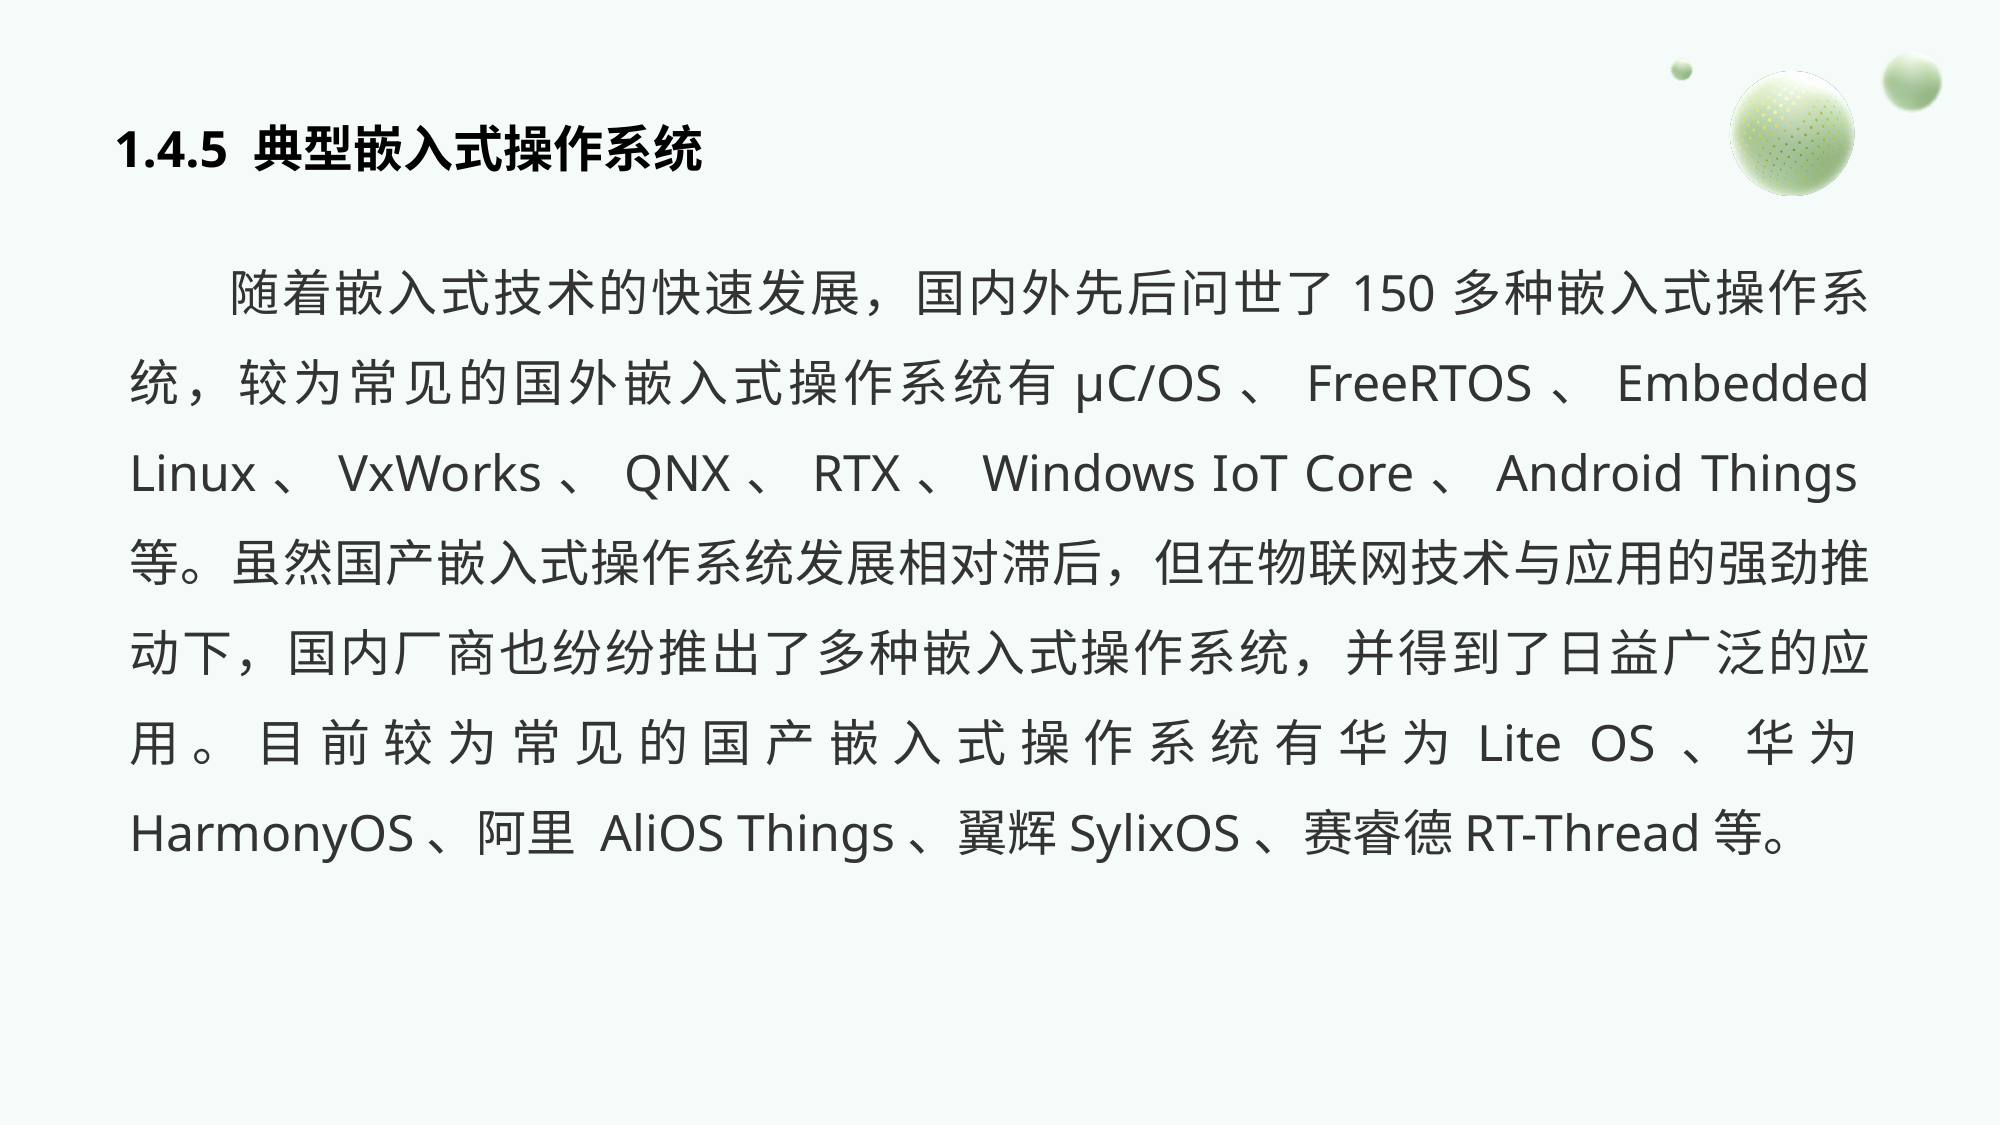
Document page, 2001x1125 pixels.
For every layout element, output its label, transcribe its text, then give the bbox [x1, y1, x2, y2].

title 1.4.5 典型嵌入式操作系统 [114, 59, 1886, 178]
picture [1670, 49, 1943, 196]
text_box 随着嵌入式技术的快速发展，国内外先后问世了150多种嵌入式操作系统，较为常见的国外嵌入式操作系统有μC/OS、FreeRTOS、Embedded Linux、VxWorks、QNX、RTX、Windows IoT Core、Android Things等。虽然国产嵌入式操作系统发展相对滞后，但在物联网技术与应用的强劲推动下，国内厂商也纷纷推出了多种嵌入式操作系统，并得到了日益广泛的应用。目前较为常见的国产嵌入式操作系统有华为Lite OS、华为HarmonyOS、阿里 AliOS Things、翼辉SylixOS、赛睿德RT-Thread等。 [114, 223, 1886, 1014]
